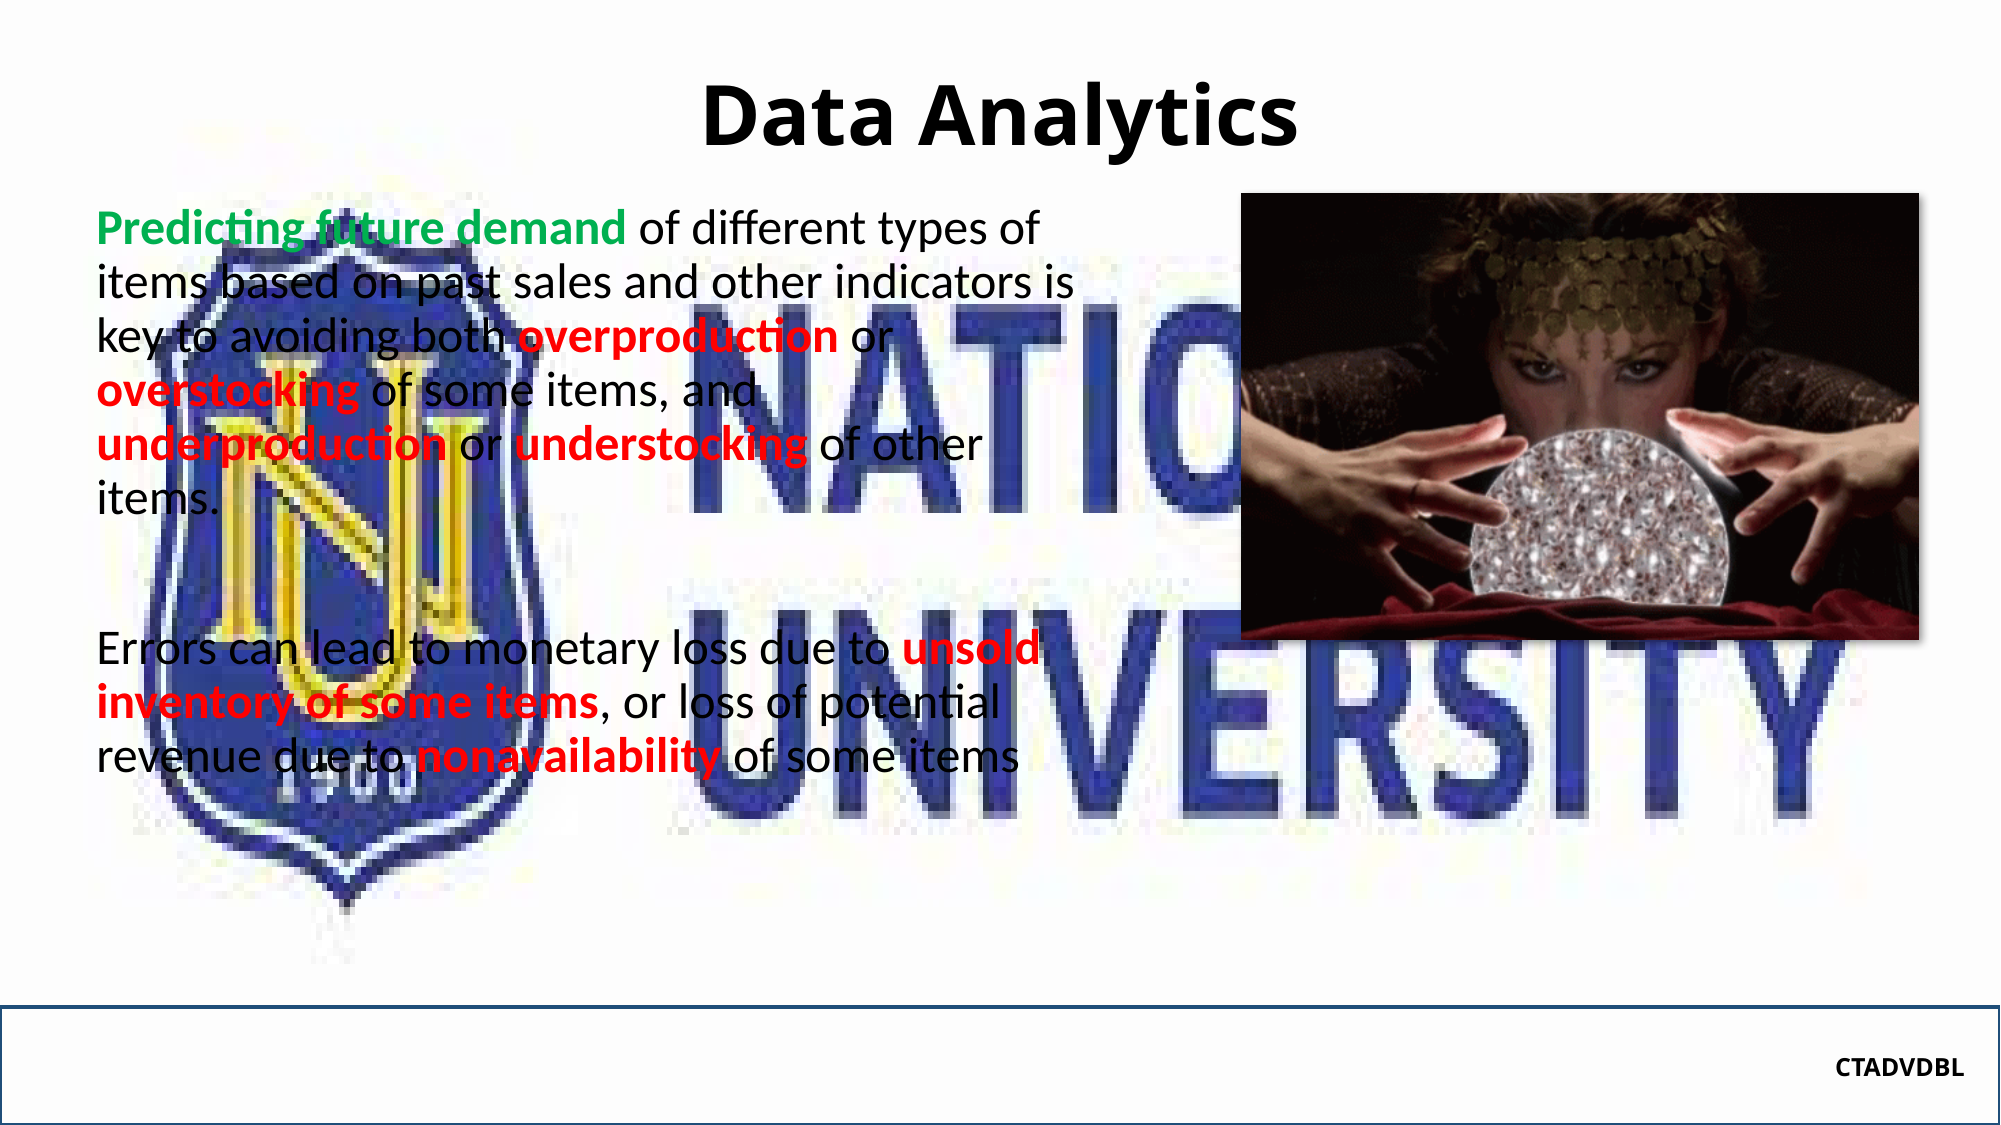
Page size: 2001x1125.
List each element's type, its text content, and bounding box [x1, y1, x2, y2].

picture [0, 0, 2000, 1007]
subtitle Predicting future demand of different types of items based on past sales and other indicators is key to avoiding both overproduction or overstocking of some items, and underproduction or understocking of other items. Errors can lead to monetary loss due to unsold inventory of some items, or loss of potential revenue due to nonavailability of some items [81, 193, 1098, 988]
title Data Analytics [249, 31, 1750, 172]
footer CTADVDBL [0, 1007, 2000, 1125]
